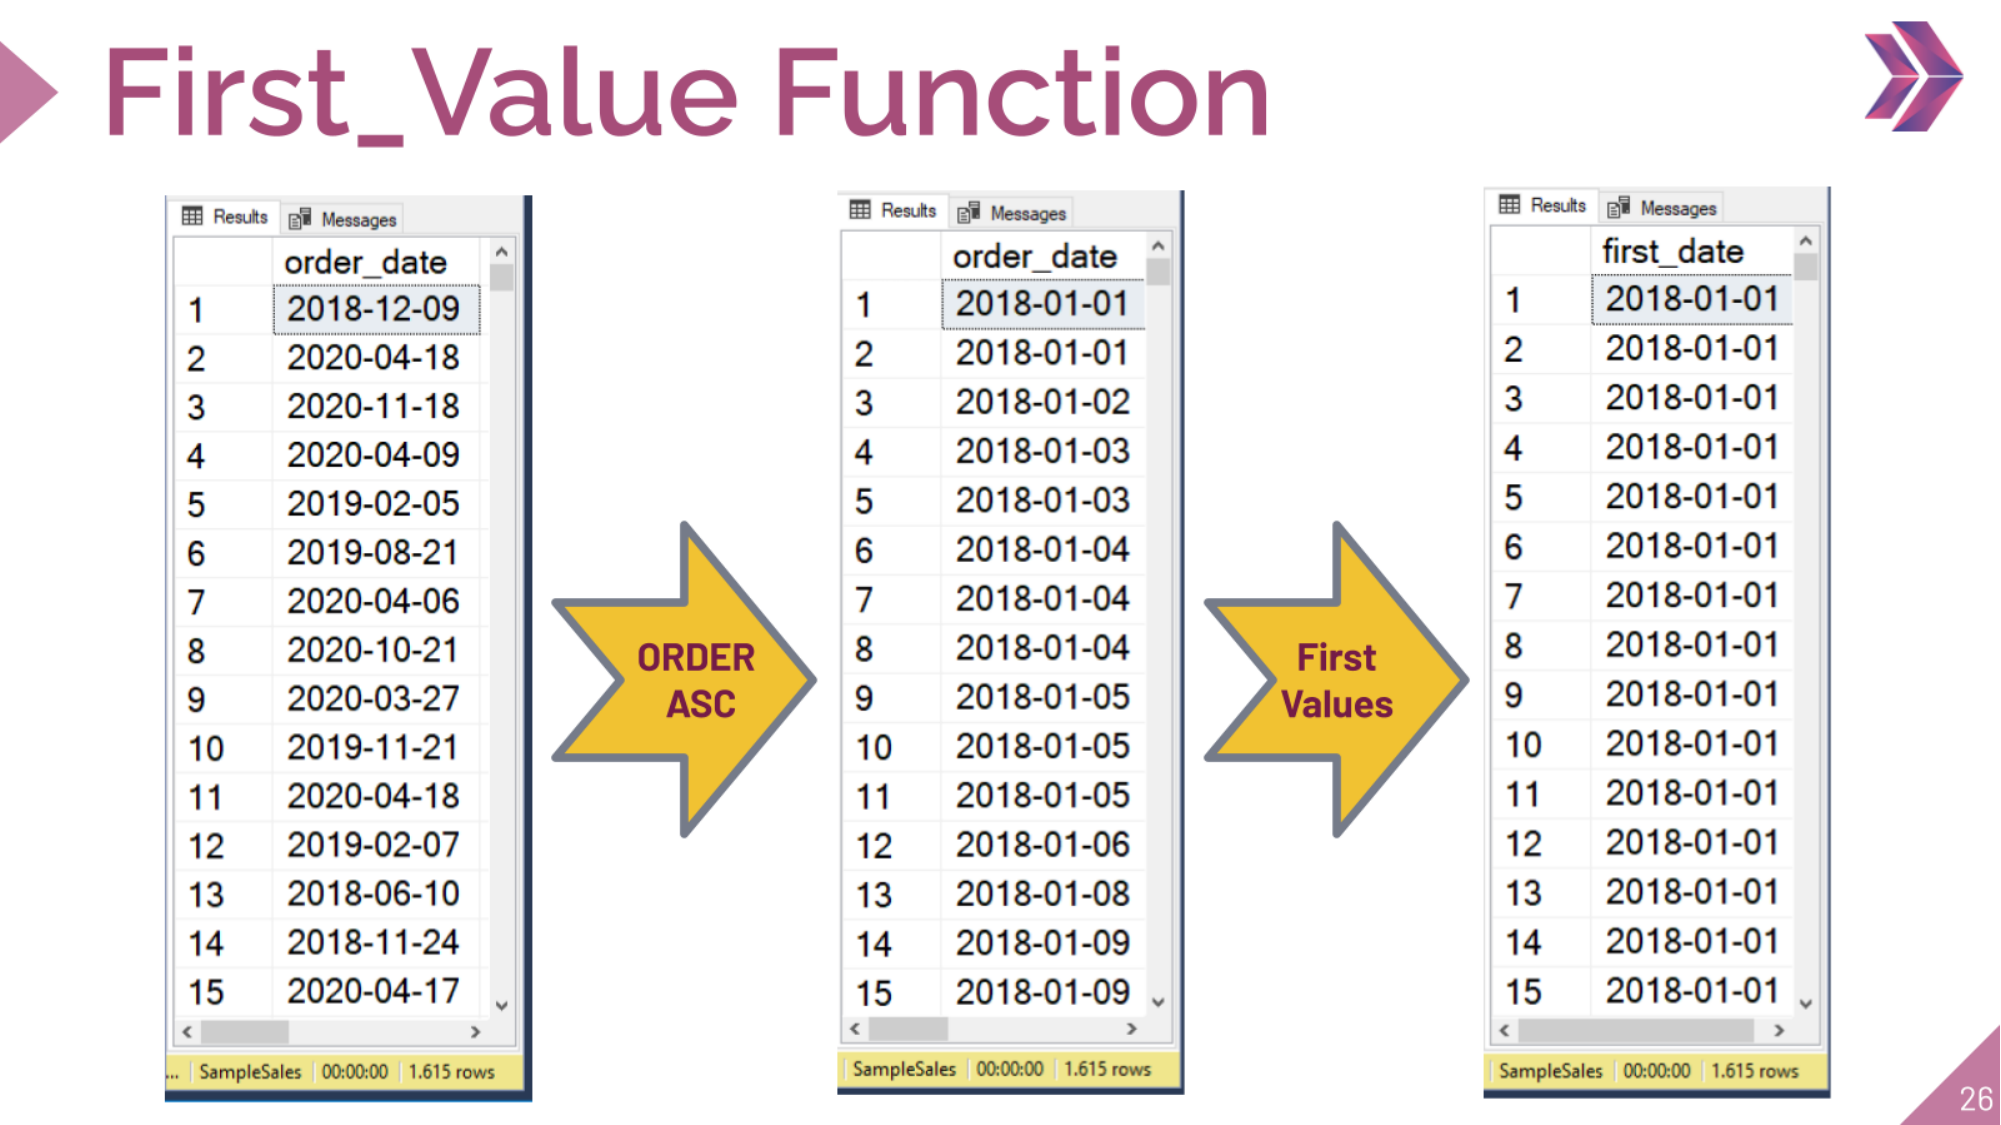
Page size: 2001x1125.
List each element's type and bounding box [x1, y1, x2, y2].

list [0, 0, 2000, 1125]
